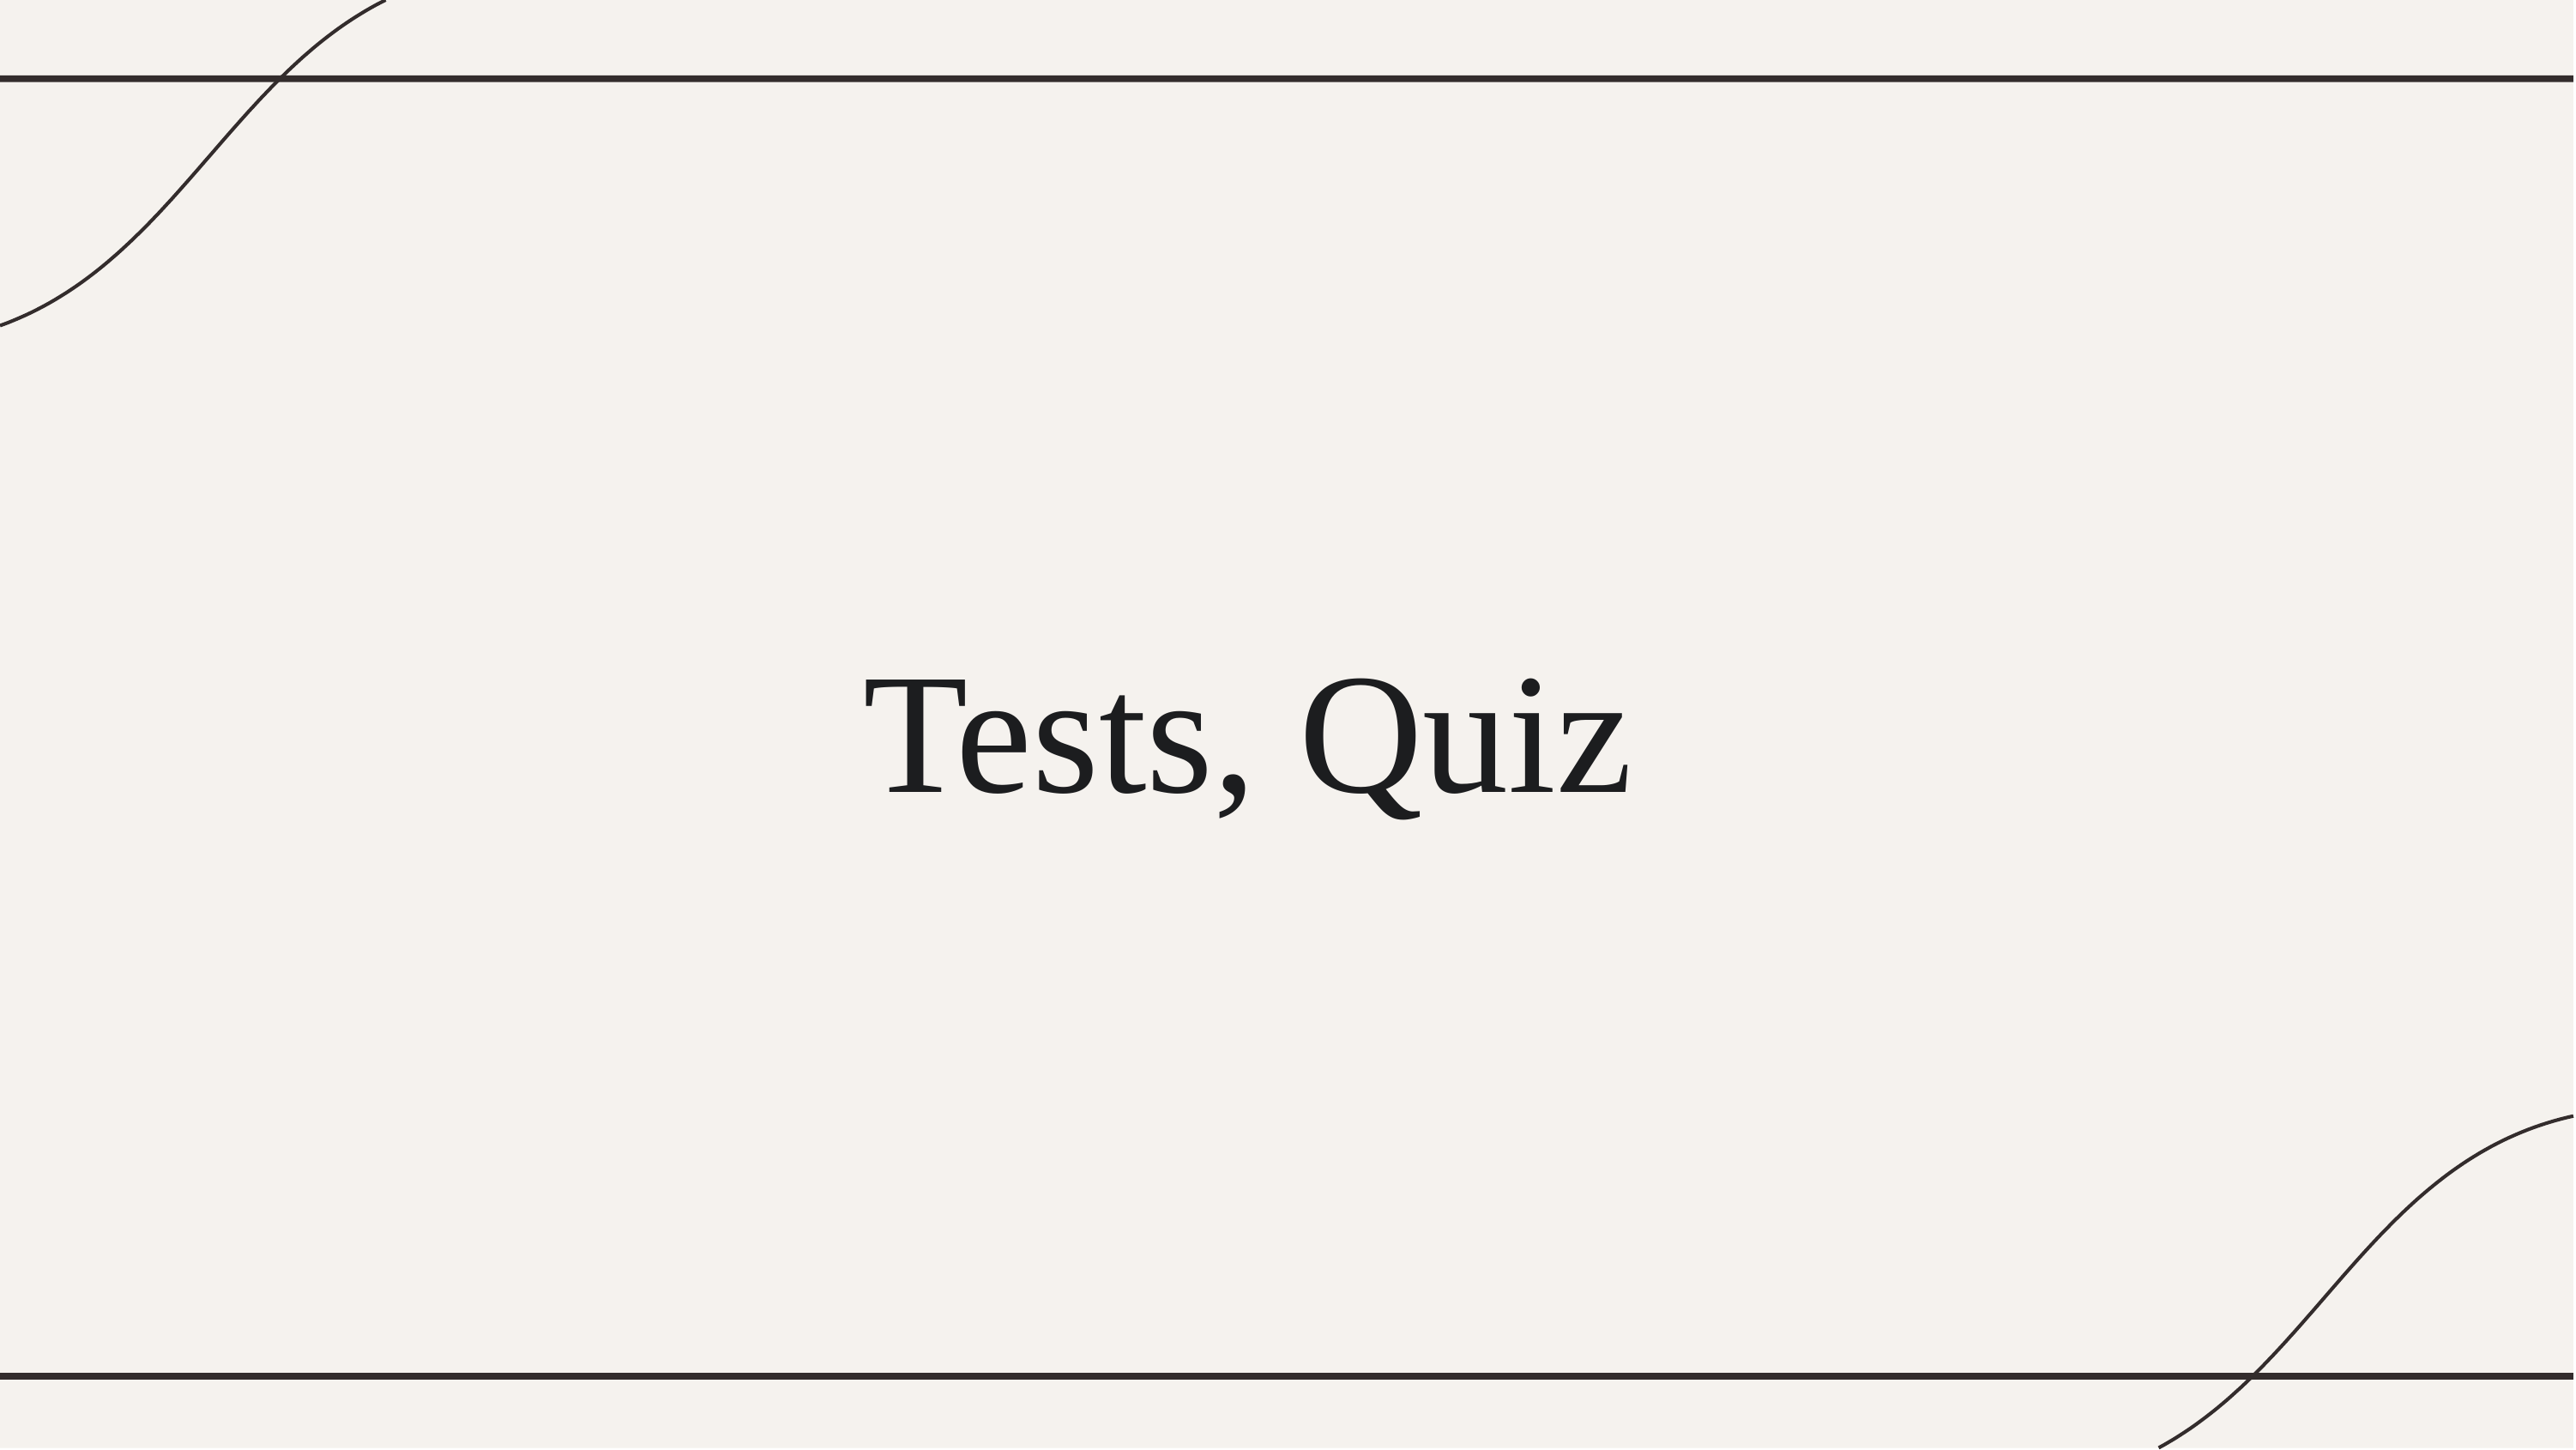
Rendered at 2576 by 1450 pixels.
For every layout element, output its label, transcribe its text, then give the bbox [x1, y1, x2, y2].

text_box [0, 1373, 2573, 1380]
text_box [2158, 1380, 2249, 1448]
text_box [0, 0, 2574, 328]
title Tests, Quiz [861, 619, 1714, 863]
text_box [2252, 1115, 2573, 1373]
